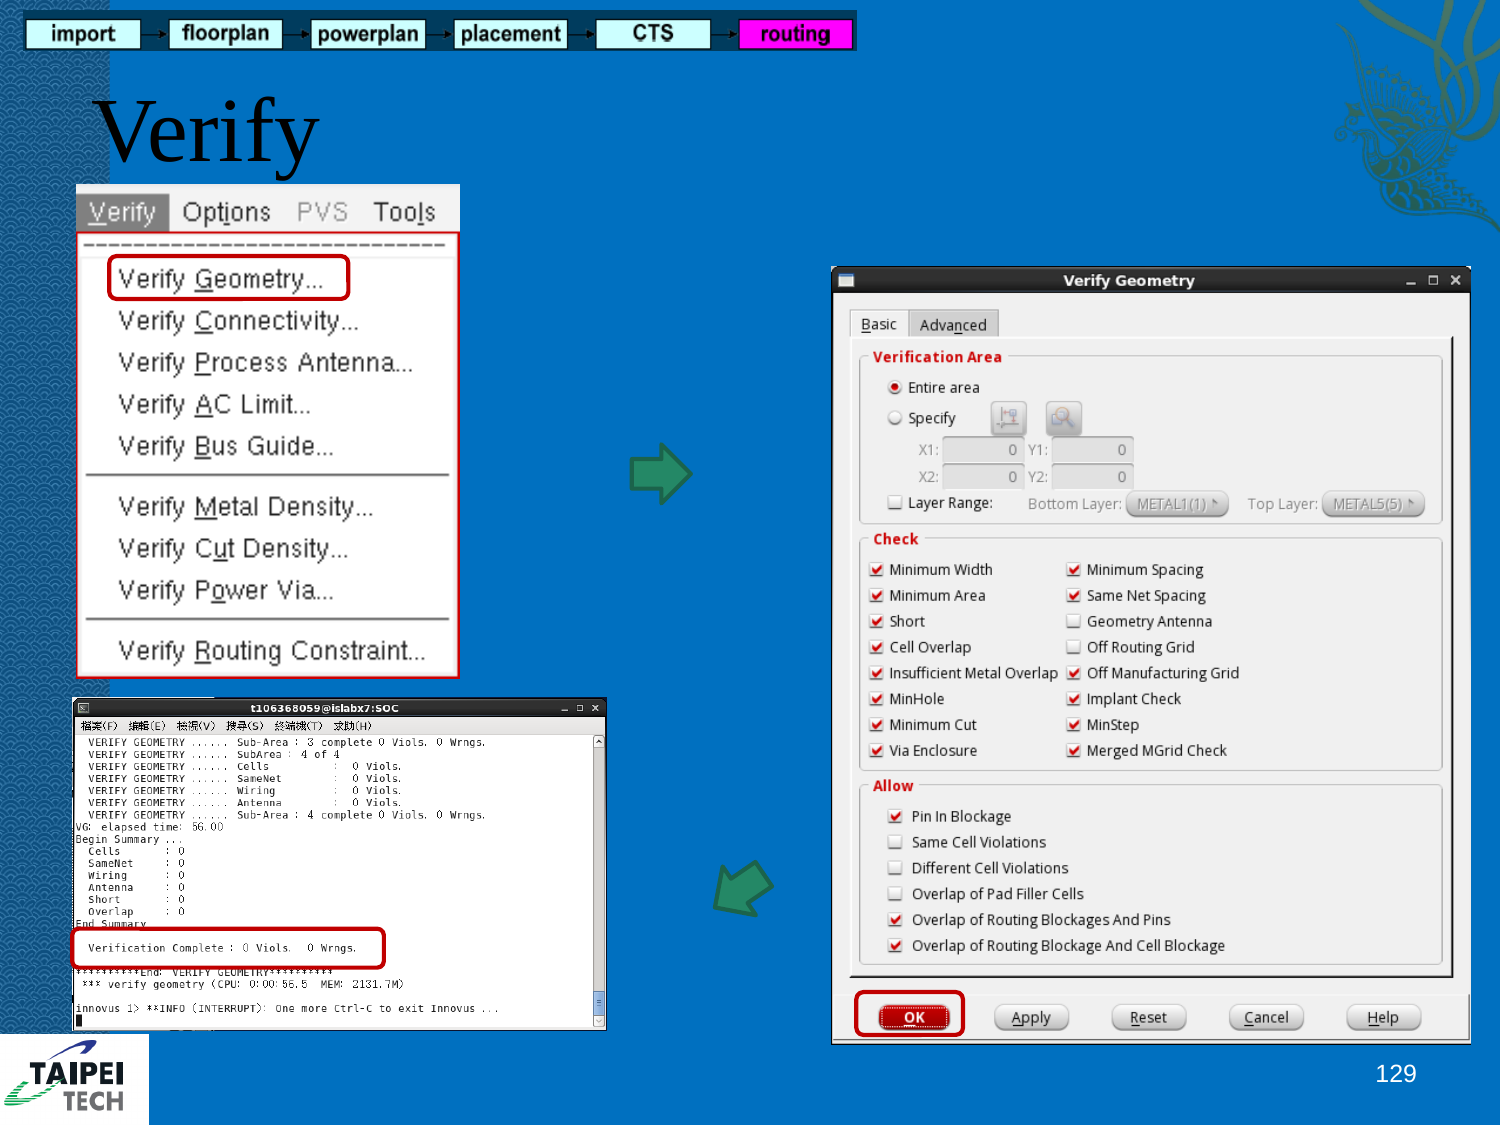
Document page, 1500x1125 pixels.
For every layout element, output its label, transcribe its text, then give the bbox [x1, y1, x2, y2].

text_box [631, 444, 691, 504]
text_box [714, 861, 773, 916]
picture [0, 0, 858, 1125]
slide_number ‹#› [1074, 1052, 1425, 1103]
picture [830, 266, 1471, 1045]
title Verify [76, 31, 1427, 219]
picture [1334, 0, 1500, 235]
